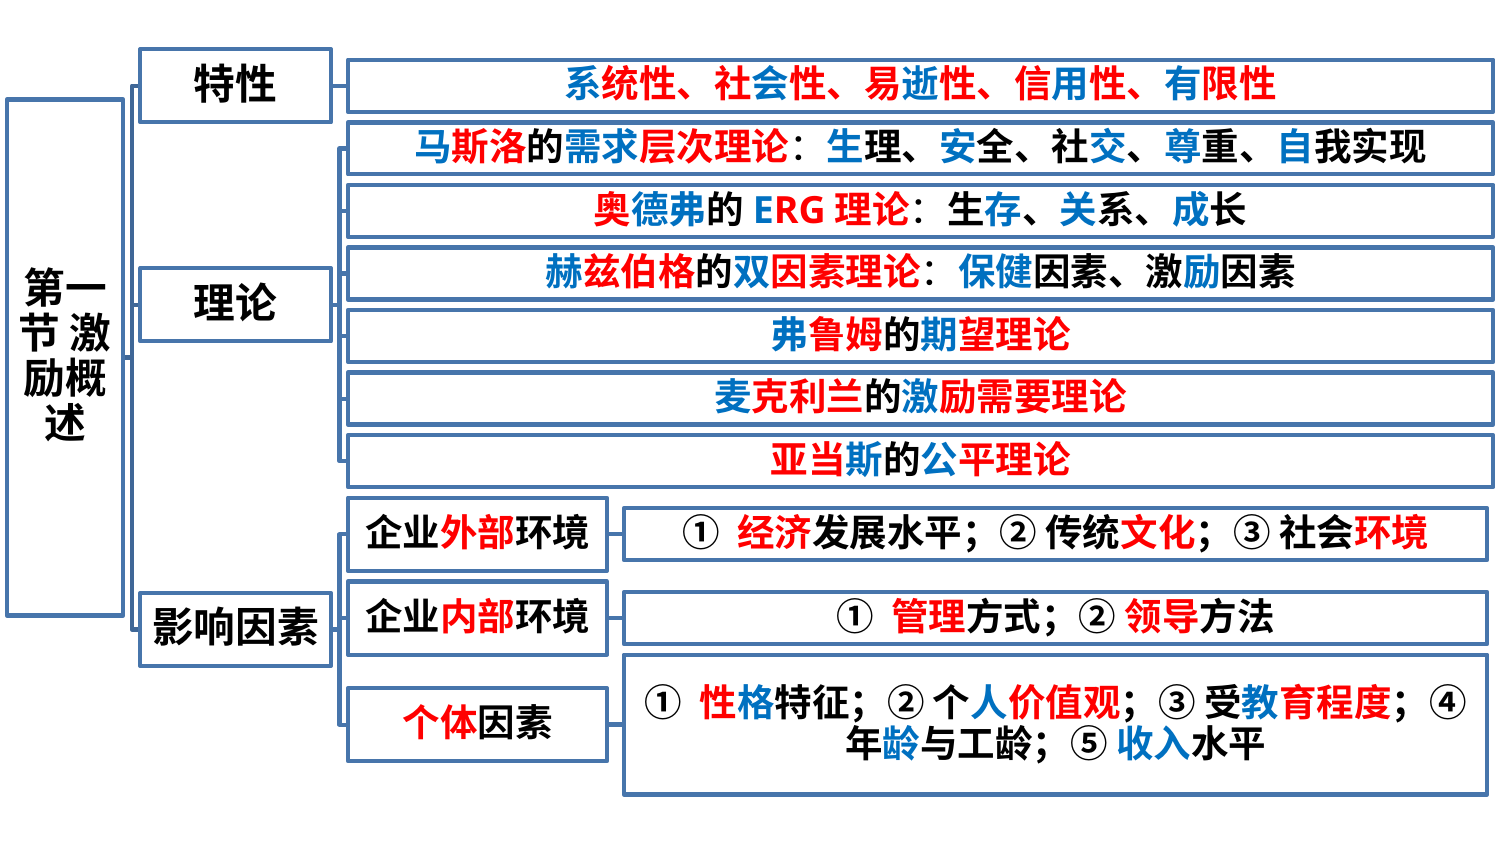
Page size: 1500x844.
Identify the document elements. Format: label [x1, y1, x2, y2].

text_box [5, 0, 1495, 844]
